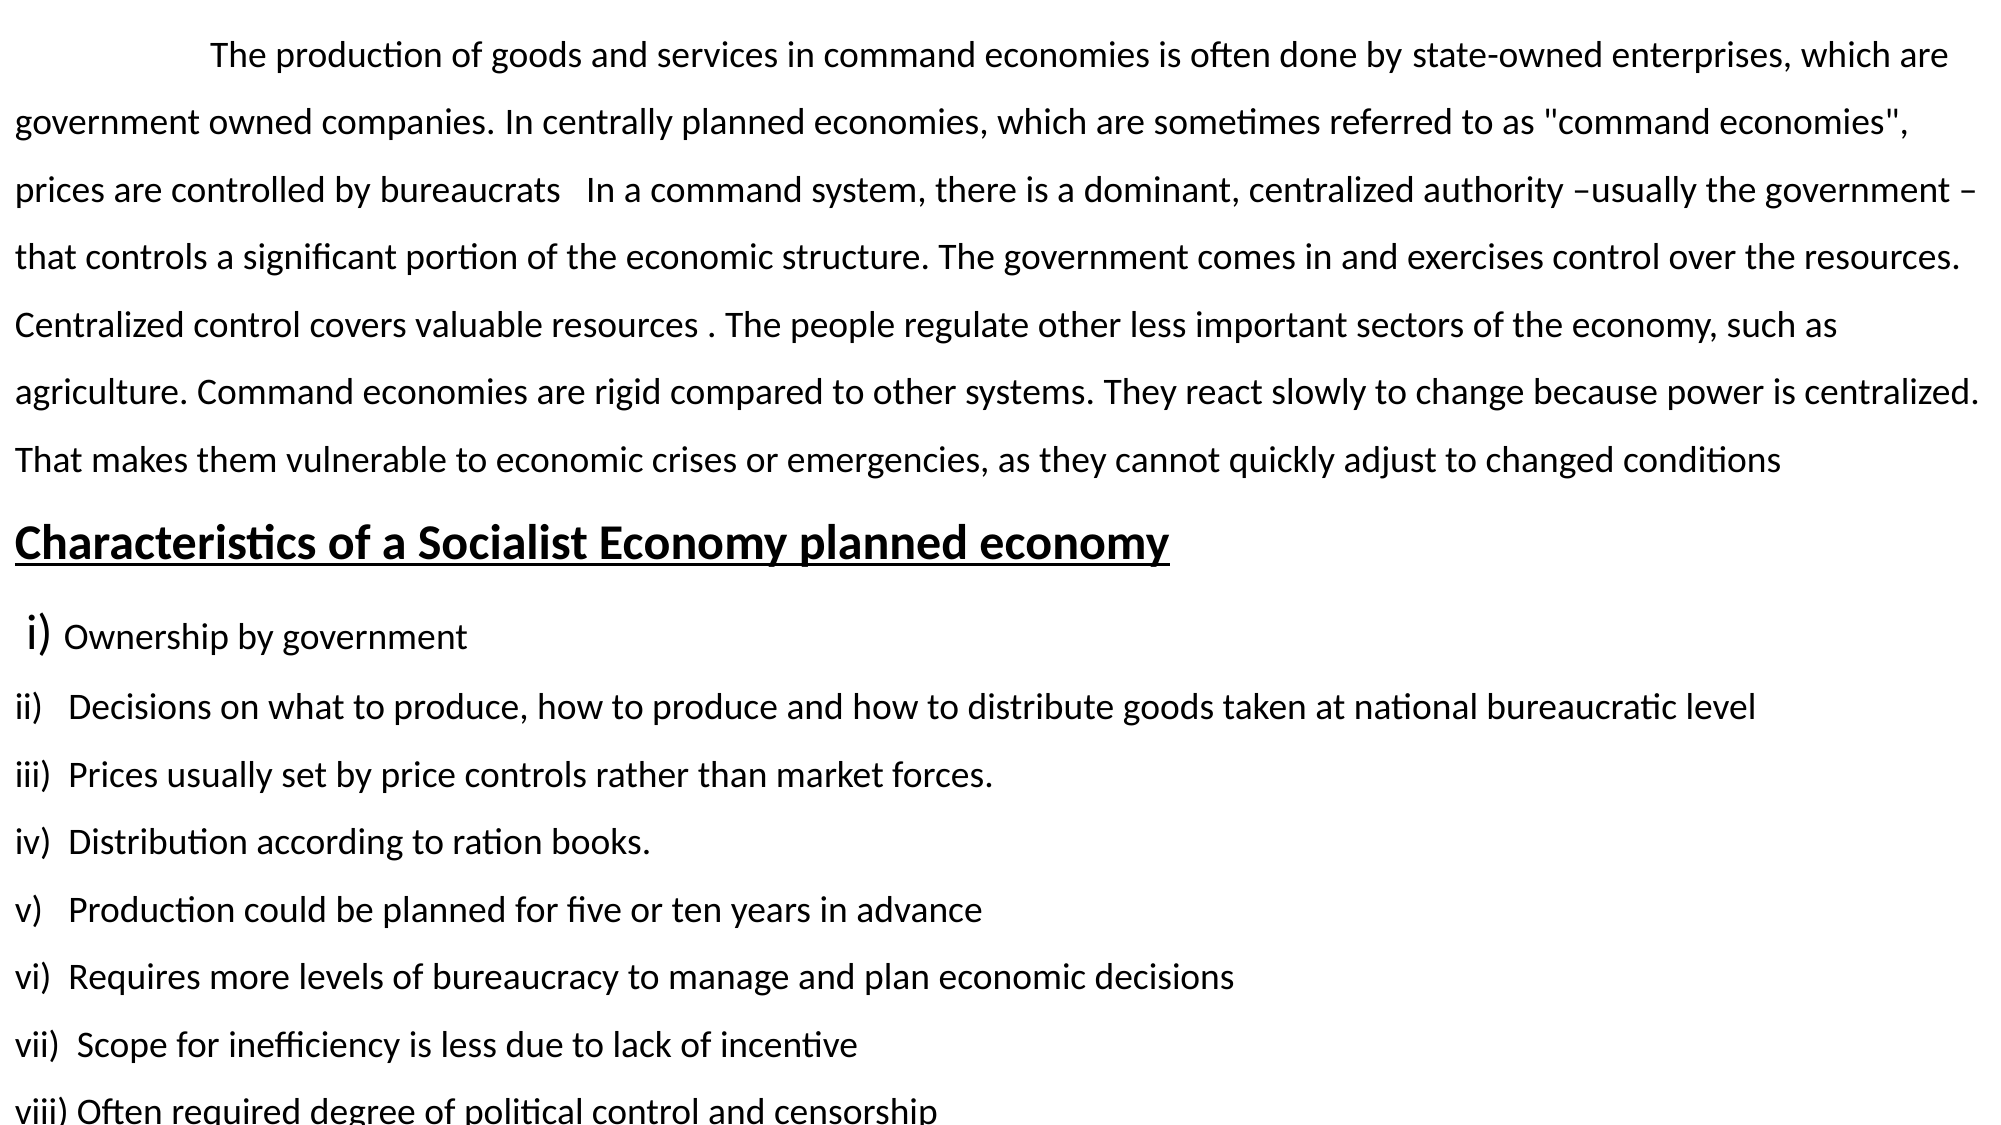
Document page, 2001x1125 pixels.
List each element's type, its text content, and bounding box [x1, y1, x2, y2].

text_box The production of goods and services in command economies is often done by state-owned enterprises, which are government owned companies. In centrally planned economies, which are sometimes referred to as "command economies", prices are controlled by bureaucrats In a command system, there is a dominant, centralized authority –usually the government – that controls a significant portion of the economic structure. The government comes in and exercises control over the resources. Centralized control covers valuable resources . The people regulate other less important sectors of the economy, such as agriculture. Command economies are rigid compared to other systems. They react slowly to change because power is centralized. That makes them vulnerable to economic crises or emergencies, as they cannot quickly adjust to changed conditions Characteristics of a Socialist Economy planned economy i) Ownership by government ii) Decisions on what to produce, how to produce and how to distribute goods taken at national bureaucratic level iii) Prices usually set by price controls rather than market forces. iv) Distribution according to ration books. v) Production could be planned for five or ten years in advance vi) Requires more levels of bureaucracy to manage and plan economic decisions vii) Scope for inefficiency is less due to lack of incentive viii) Often required degree of political control and censorship [0, 0, 2000, 1125]
